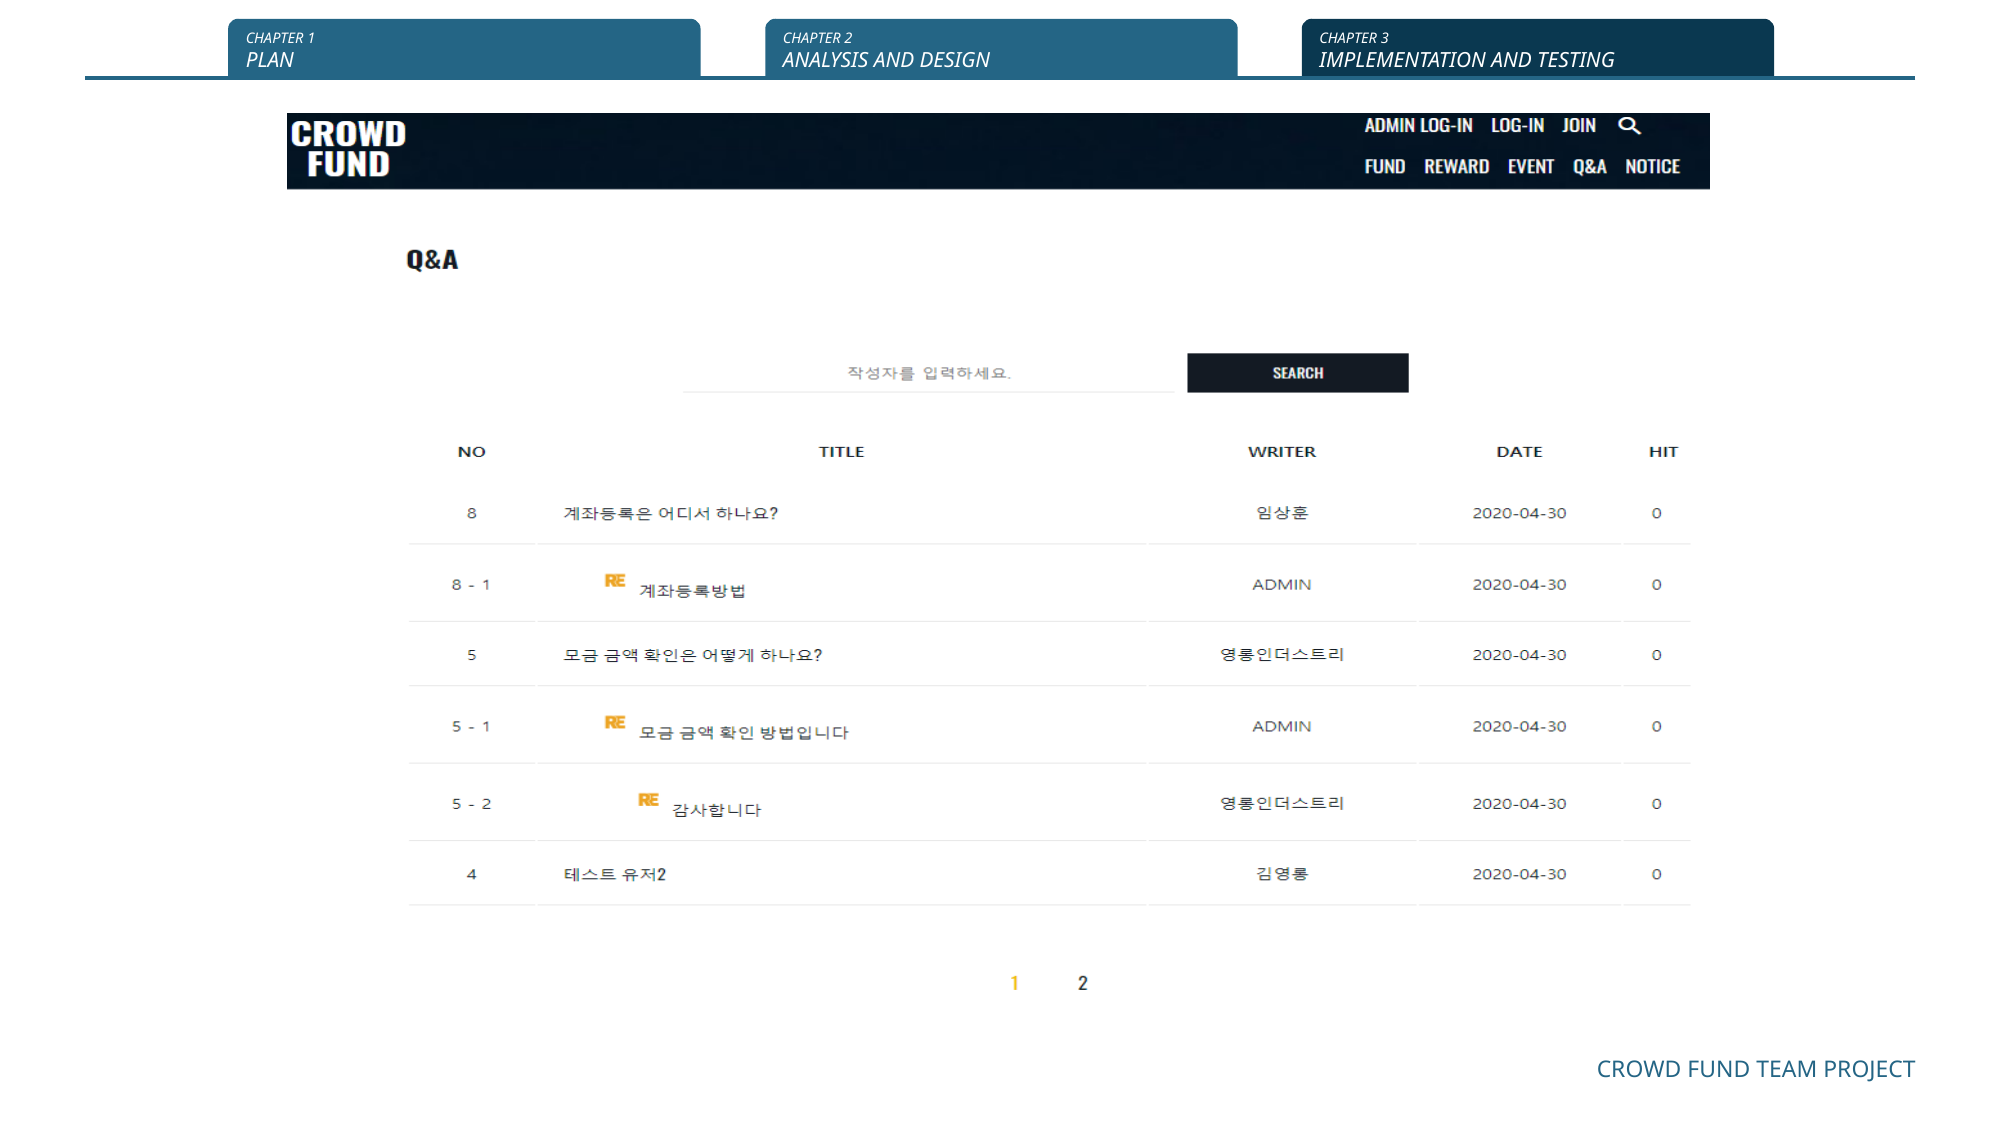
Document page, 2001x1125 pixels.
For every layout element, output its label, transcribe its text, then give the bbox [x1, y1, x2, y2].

text_box CHAPTER 3 IMPLEMENTATION AND TESTING [1301, 18, 1775, 76]
text_box CROWD FUND TEAM PROJECT [1582, 1046, 1937, 1090]
text_box CHAPTER 2 ANALYSIS AND DESIGN [765, 18, 1238, 76]
text_box CHAPTER 1 PLAN [228, 18, 701, 76]
picture [287, 113, 1710, 1006]
